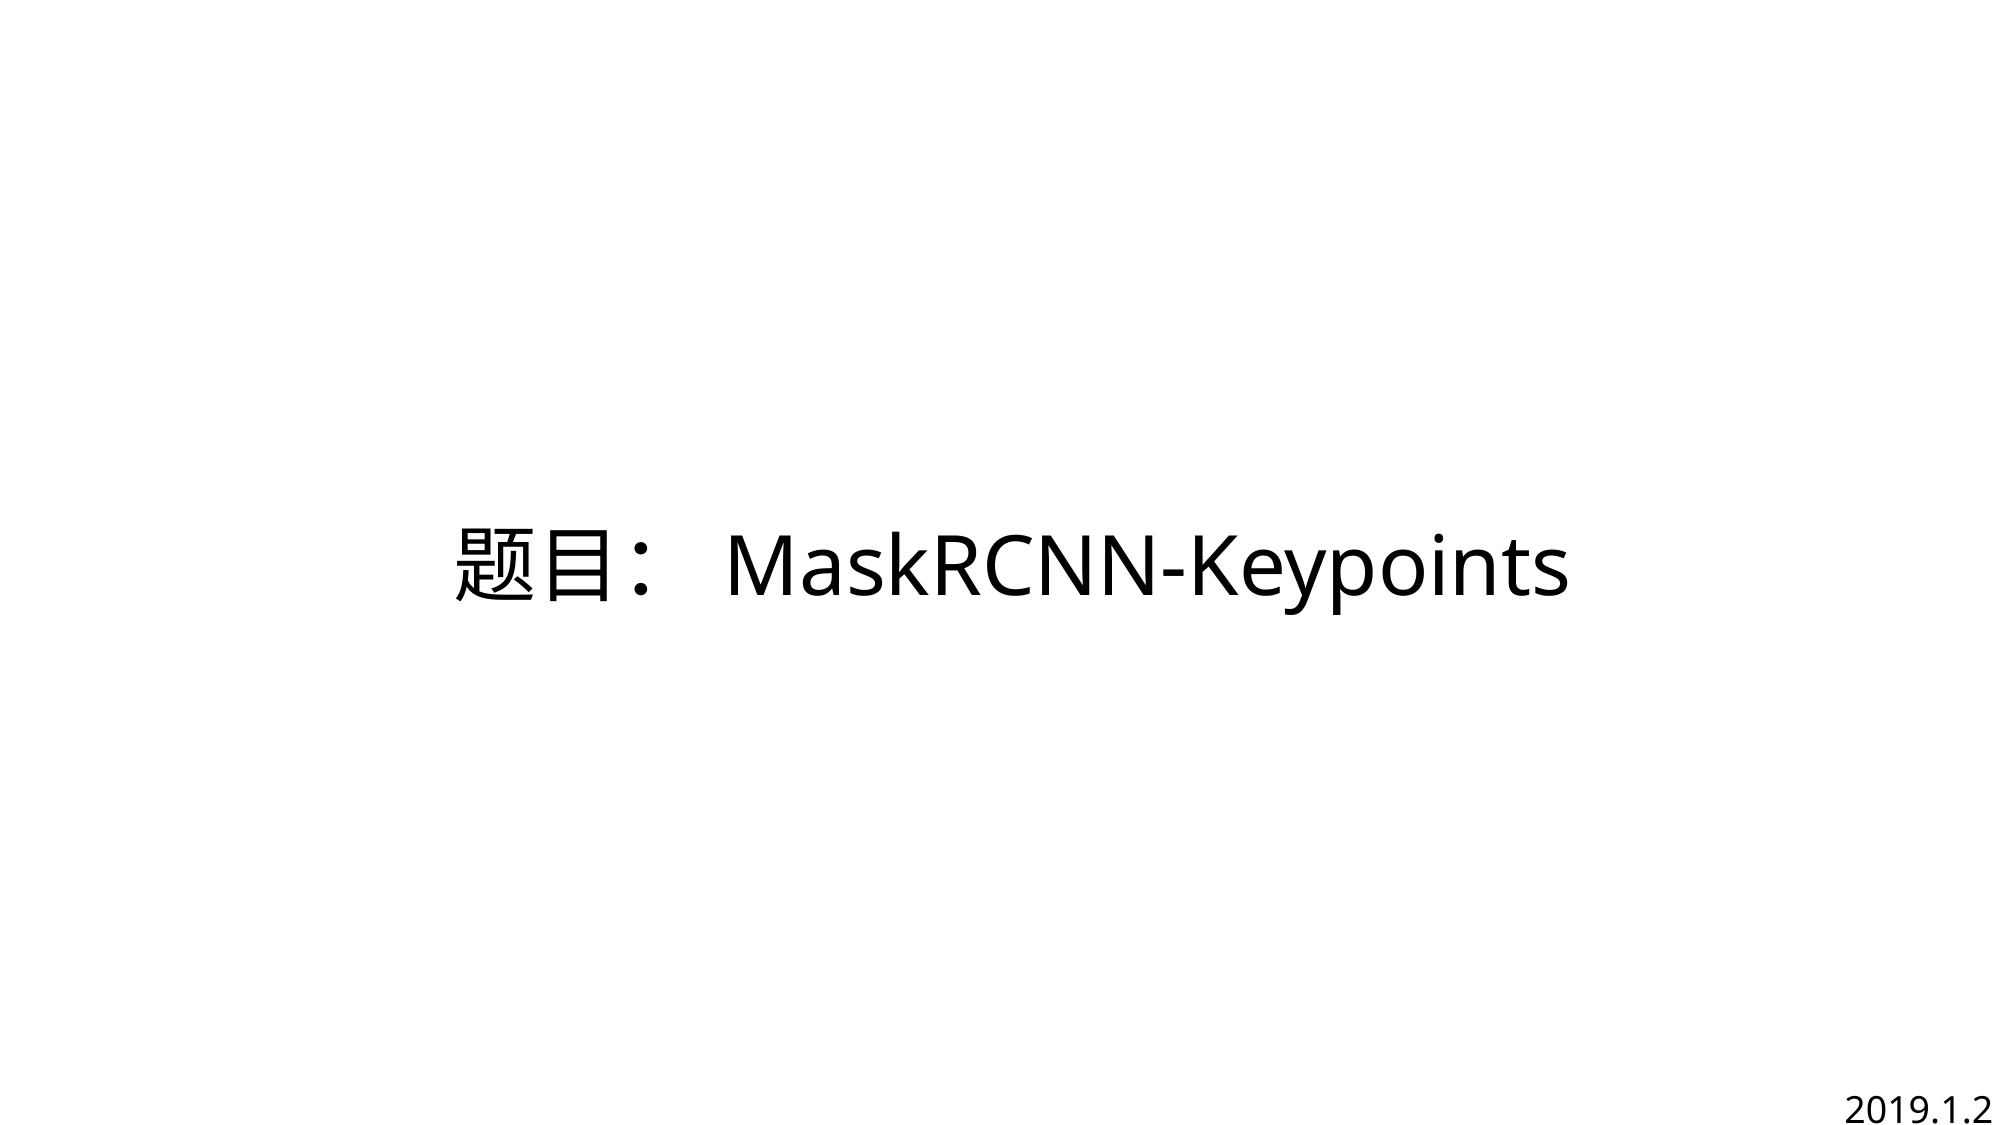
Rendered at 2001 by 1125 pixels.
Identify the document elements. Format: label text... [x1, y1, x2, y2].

text_box 2019.1.2 [1829, 1078, 2000, 1125]
text_box 题目：MaskRCNN-Keypoints [439, 504, 1661, 620]
